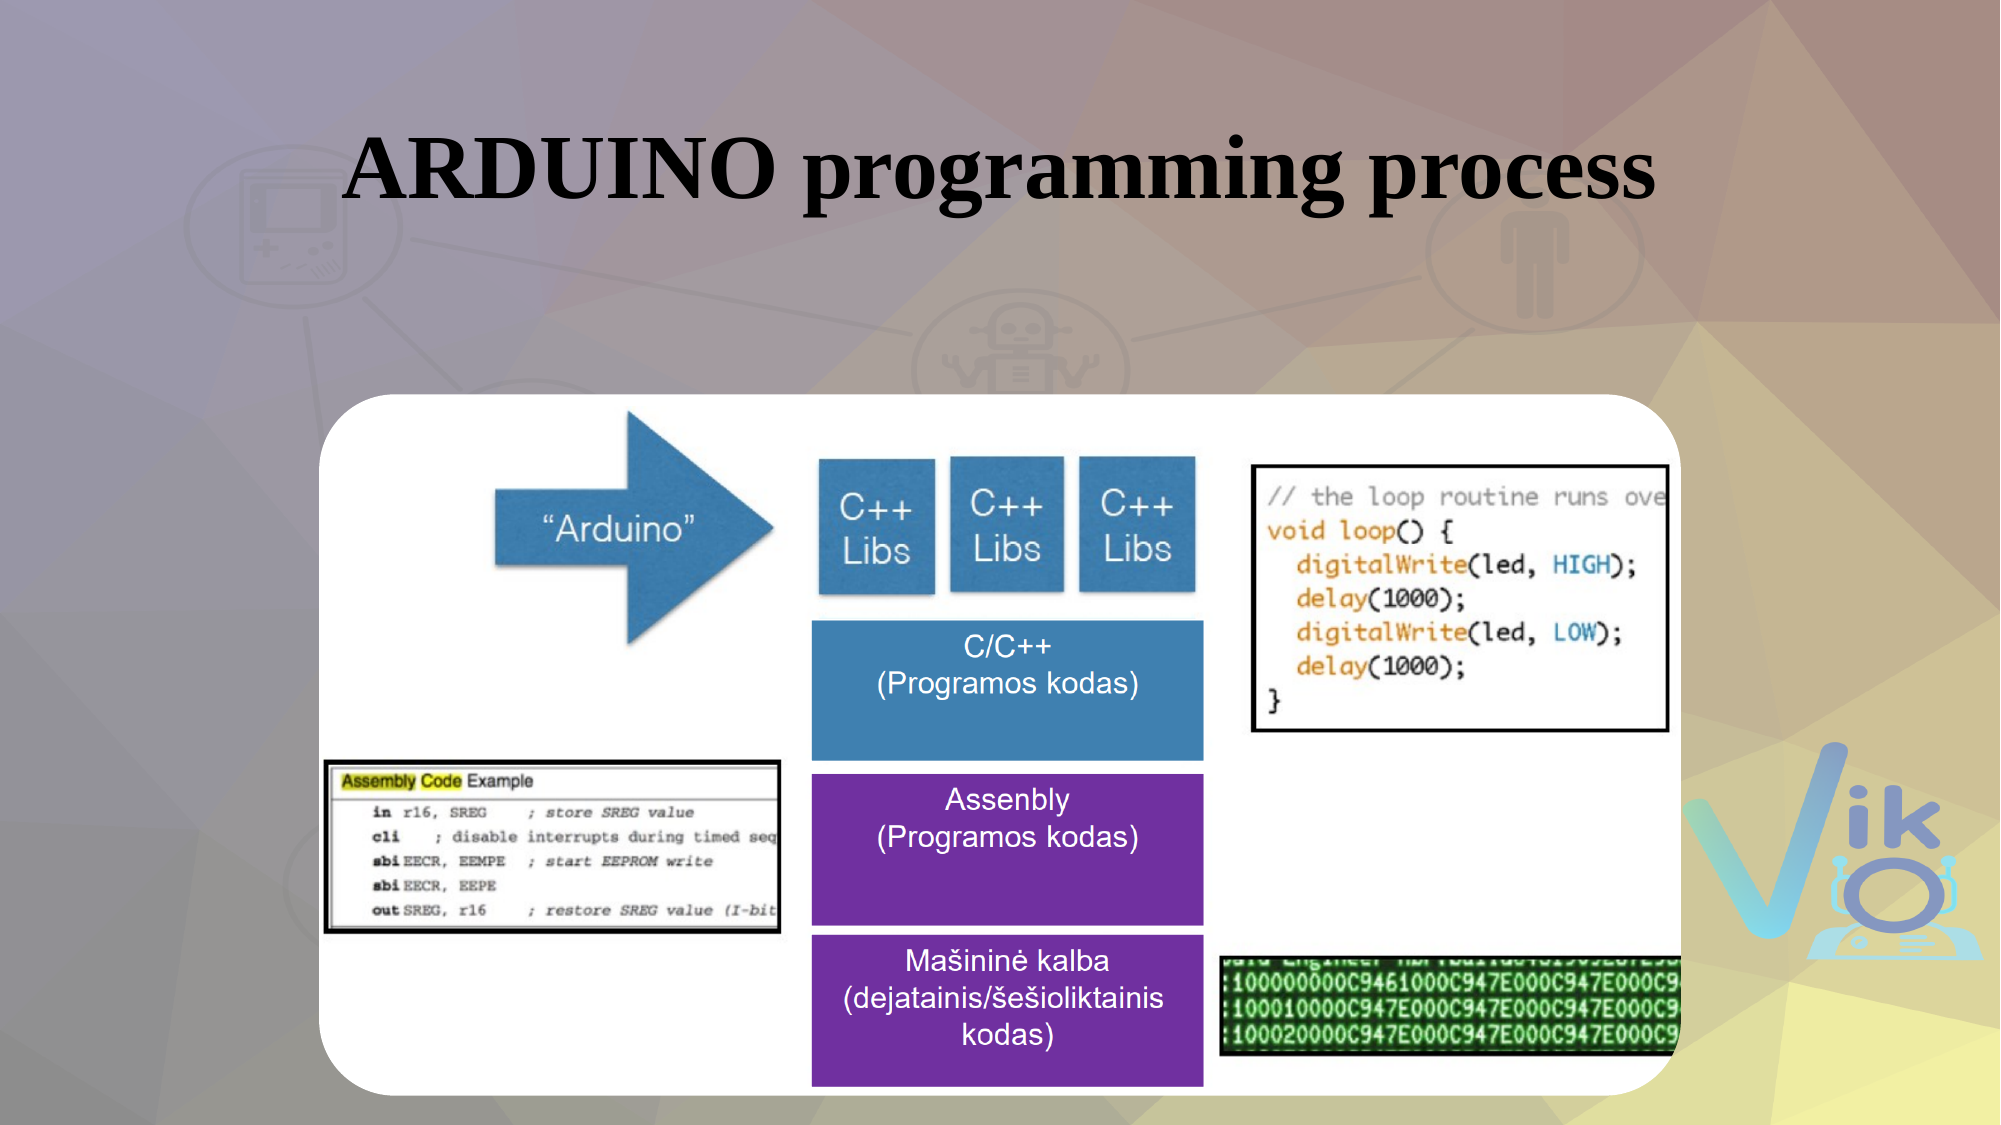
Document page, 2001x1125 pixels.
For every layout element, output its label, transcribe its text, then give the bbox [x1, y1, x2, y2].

title ARDUINO programming process [137, 59, 1863, 278]
picture [319, 394, 1681, 1096]
